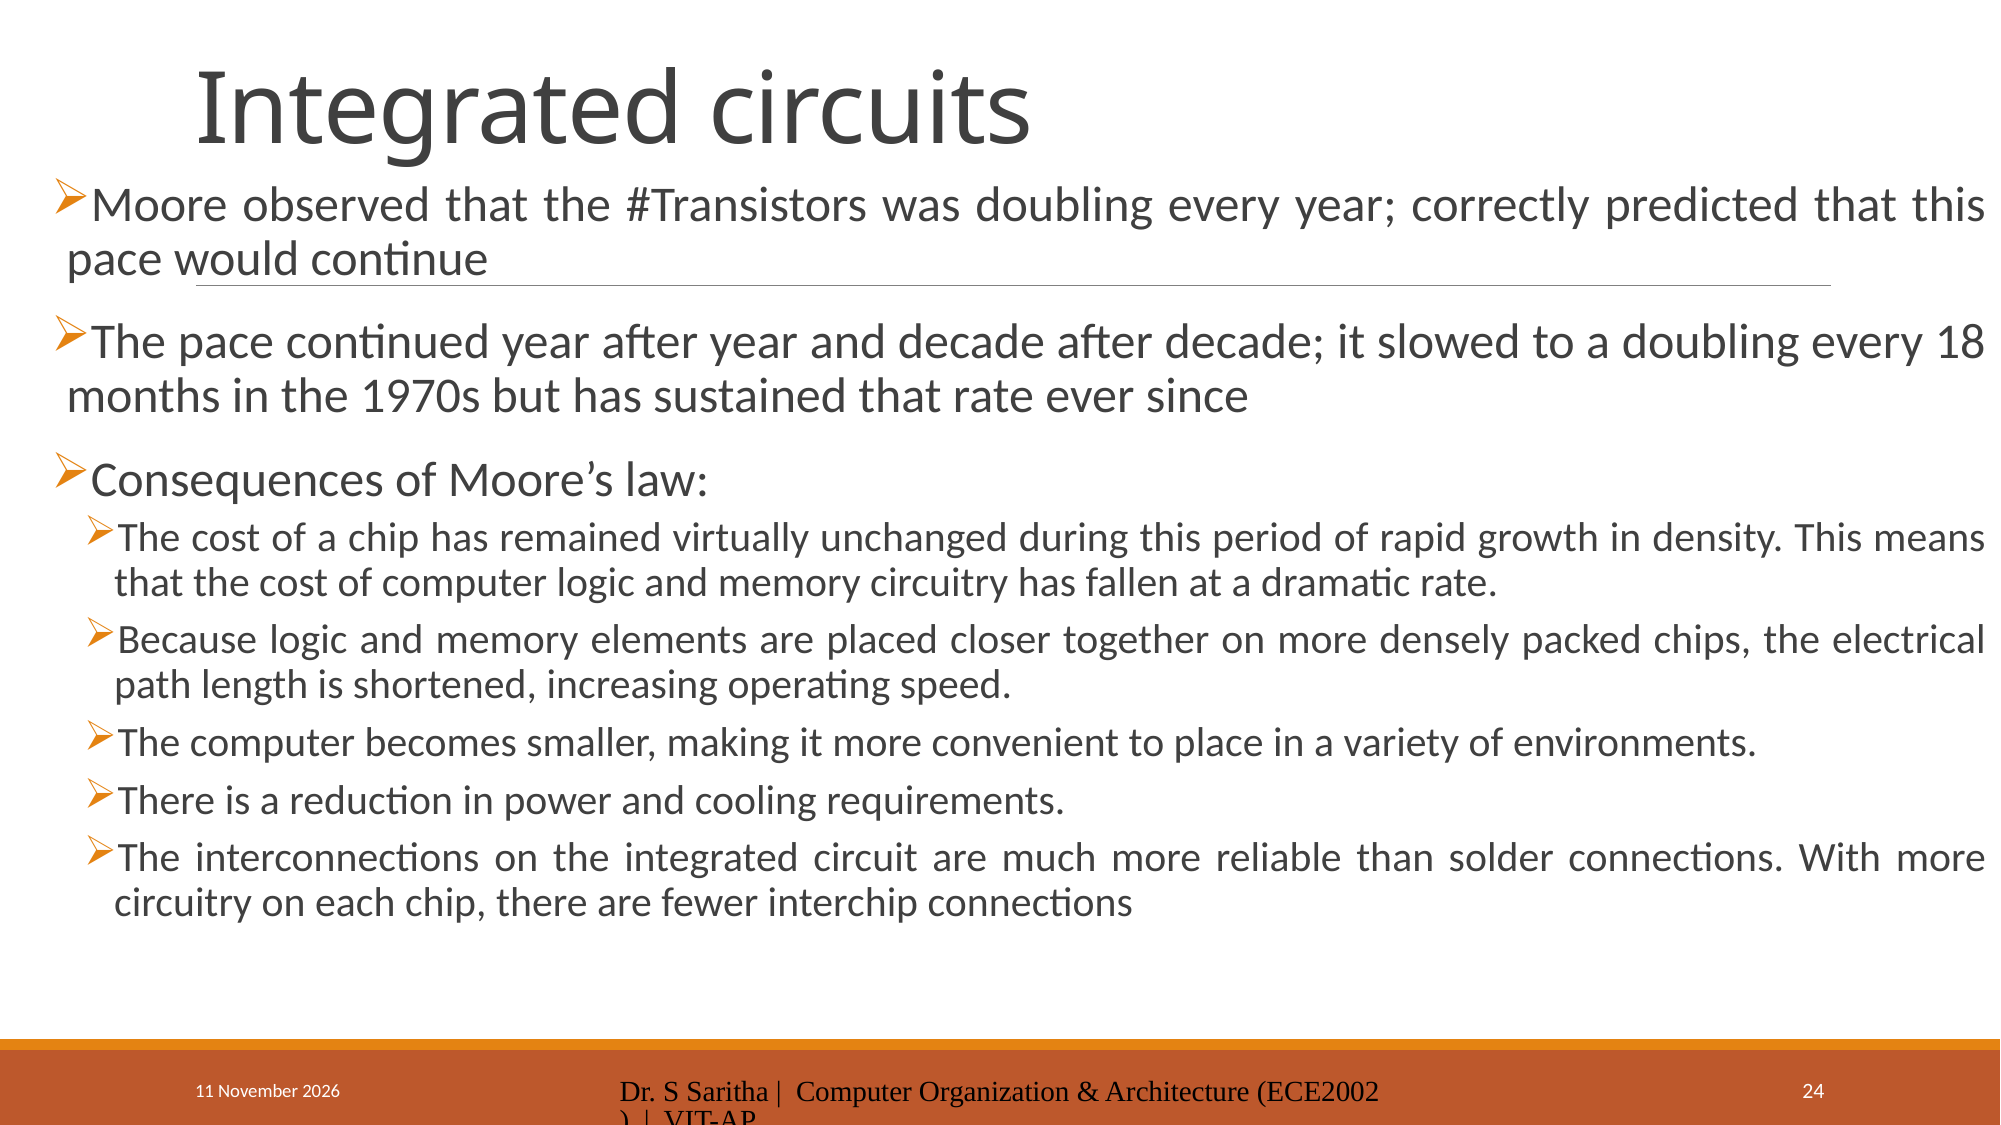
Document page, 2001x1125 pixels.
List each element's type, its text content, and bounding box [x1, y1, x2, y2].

title Integrated circuits [180, 47, 1830, 171]
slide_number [180, 1059, 586, 1120]
list Moore observed that the #Transistors was doubling every year; correctly predicted that this pace would continue The pace continued year after year and decade after decade; it slowed to a doubling every 18 months in the 1970s but has sustained that rate ever since Consequences of Moore’s law: The cost of a chip has remained virtually unchanged during this period of rapid growth in density. This means that the cost of computer logic and memory circuitry has fallen at a dramatic rate. Because logic and memory elements are placed closer together on more densely packed chips, the electrical path length is shortened, increasing operating speed. The computer becomes smaller, making it more convenient to place in a variety of environments. There is a reduction in power and cooling requirements. The interconnections on the integrated circuit are much more reliable than solder connections. With more circuitry on each chip, there are fewer interchip connections [51, 171, 1988, 1099]
slide_number 24 [1624, 1059, 1840, 1120]
footer Dr. S Saritha | Computer Organization & Architecture (ECE2002) | VIT-AP [604, 1059, 1396, 1120]
